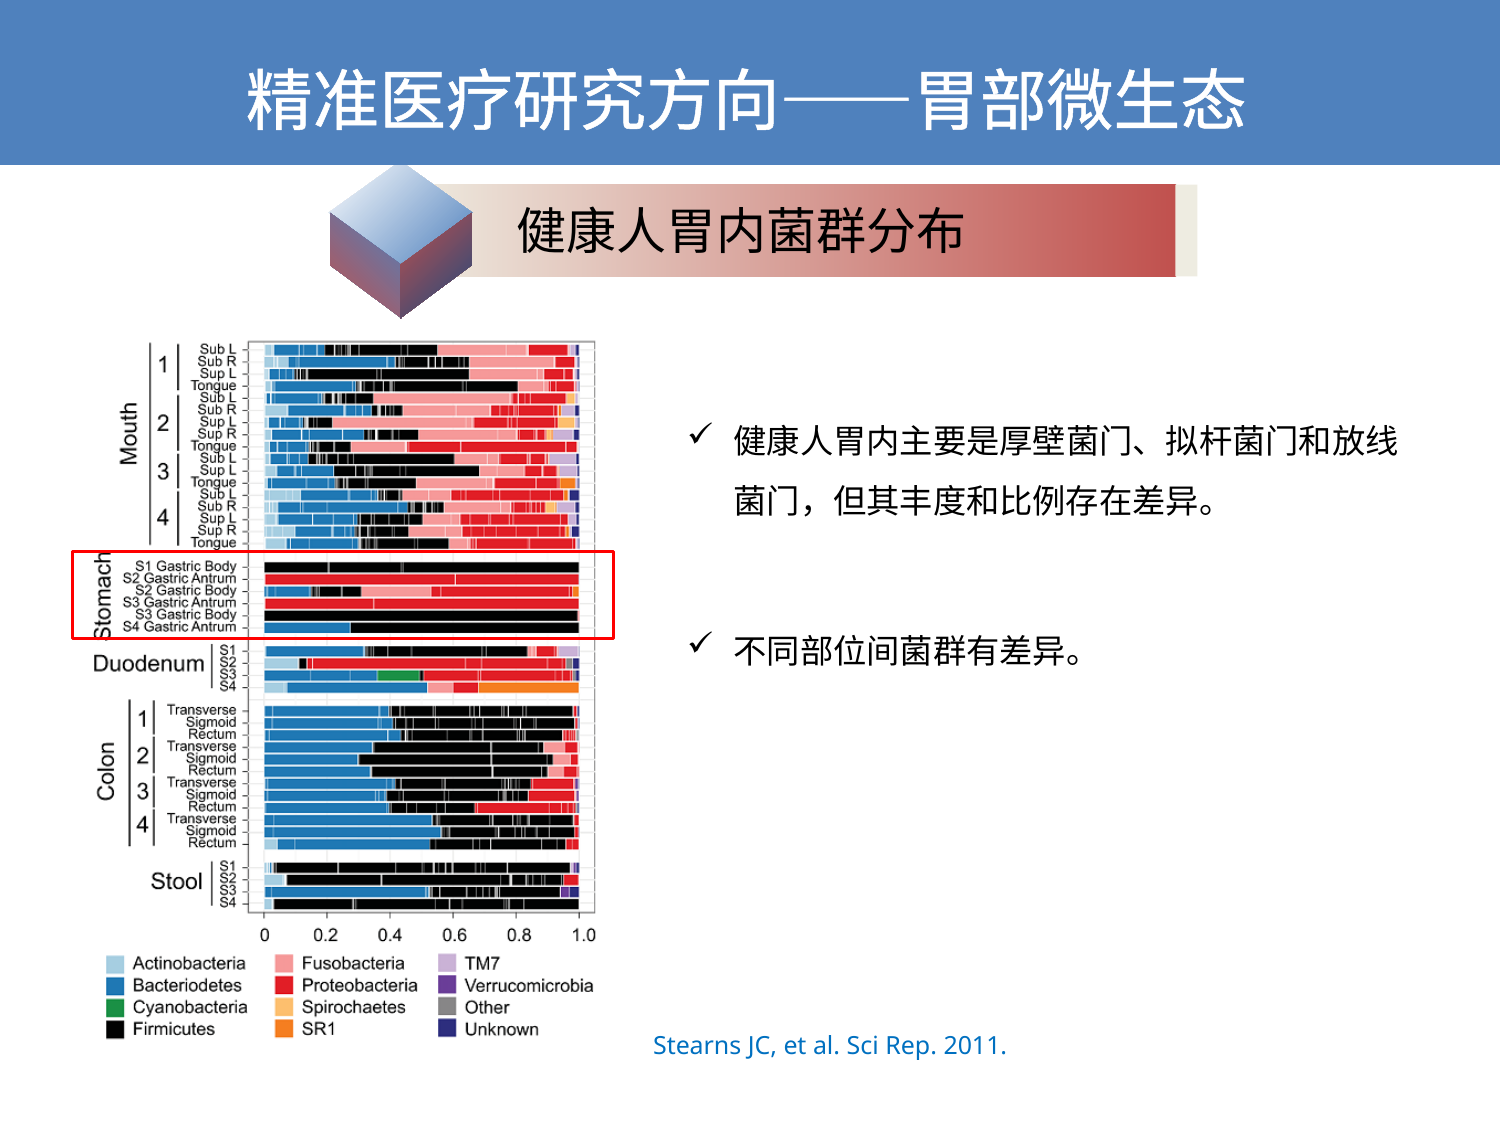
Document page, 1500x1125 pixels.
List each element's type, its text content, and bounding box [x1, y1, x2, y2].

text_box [328, 160, 1198, 319]
text_box [0, 0, 1500, 167]
text_box 不同部位间菌群有差异。 [672, 602, 1422, 678]
picture [72, 336, 634, 1047]
text_box Stearns JC, et al. Sci Rep. 2011. [638, 977, 1389, 1067]
text_box 精准医疗研究方向——胃部微生态 [56, 24, 1437, 147]
text_box 健康人胃内主要是厚壁菌门、拟杆菌门和放线菌门，但其丰度和比例存在差异。 [672, 393, 1422, 528]
